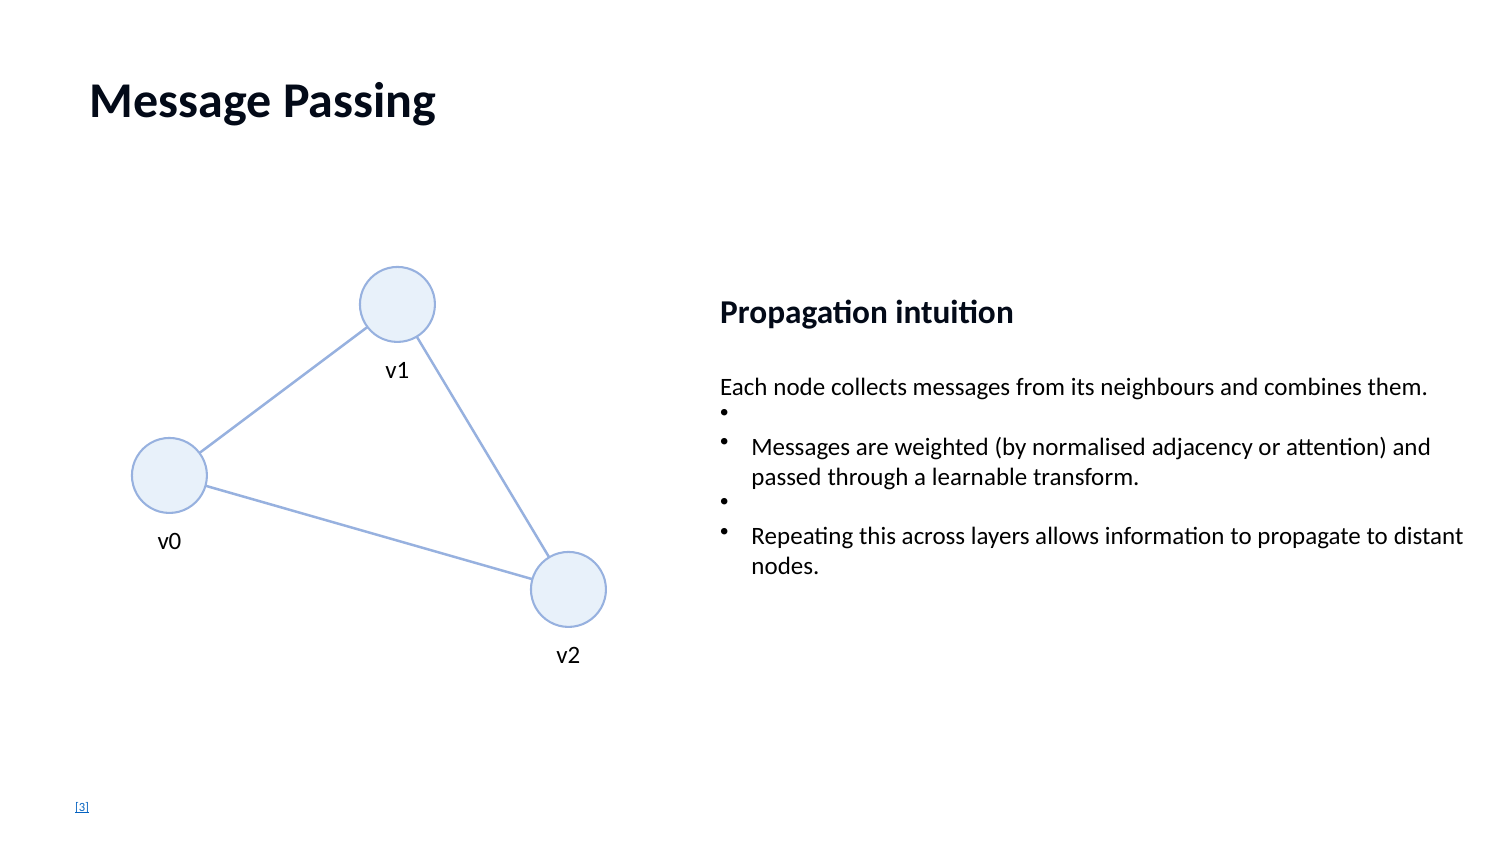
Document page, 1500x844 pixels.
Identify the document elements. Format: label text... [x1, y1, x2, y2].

text_box v2 [530, 634, 606, 672]
text_box Propagation intuition Each node collects messages from its neighbours and combines them. Messages are weighted (by normalised adjacency or attention) and passed through a learnable transform. Repeating this across layers allows information to propagate to distant nodes. [719, 209, 1470, 660]
text_box v1 [359, 349, 435, 387]
text_box [359, 266, 435, 342]
text_box [530, 551, 606, 627]
text_box [3] [74, 783, 1425, 829]
text_box v0 [131, 520, 207, 558]
text_box [131, 437, 207, 513]
text_box Message Passing [74, 44, 1425, 150]
